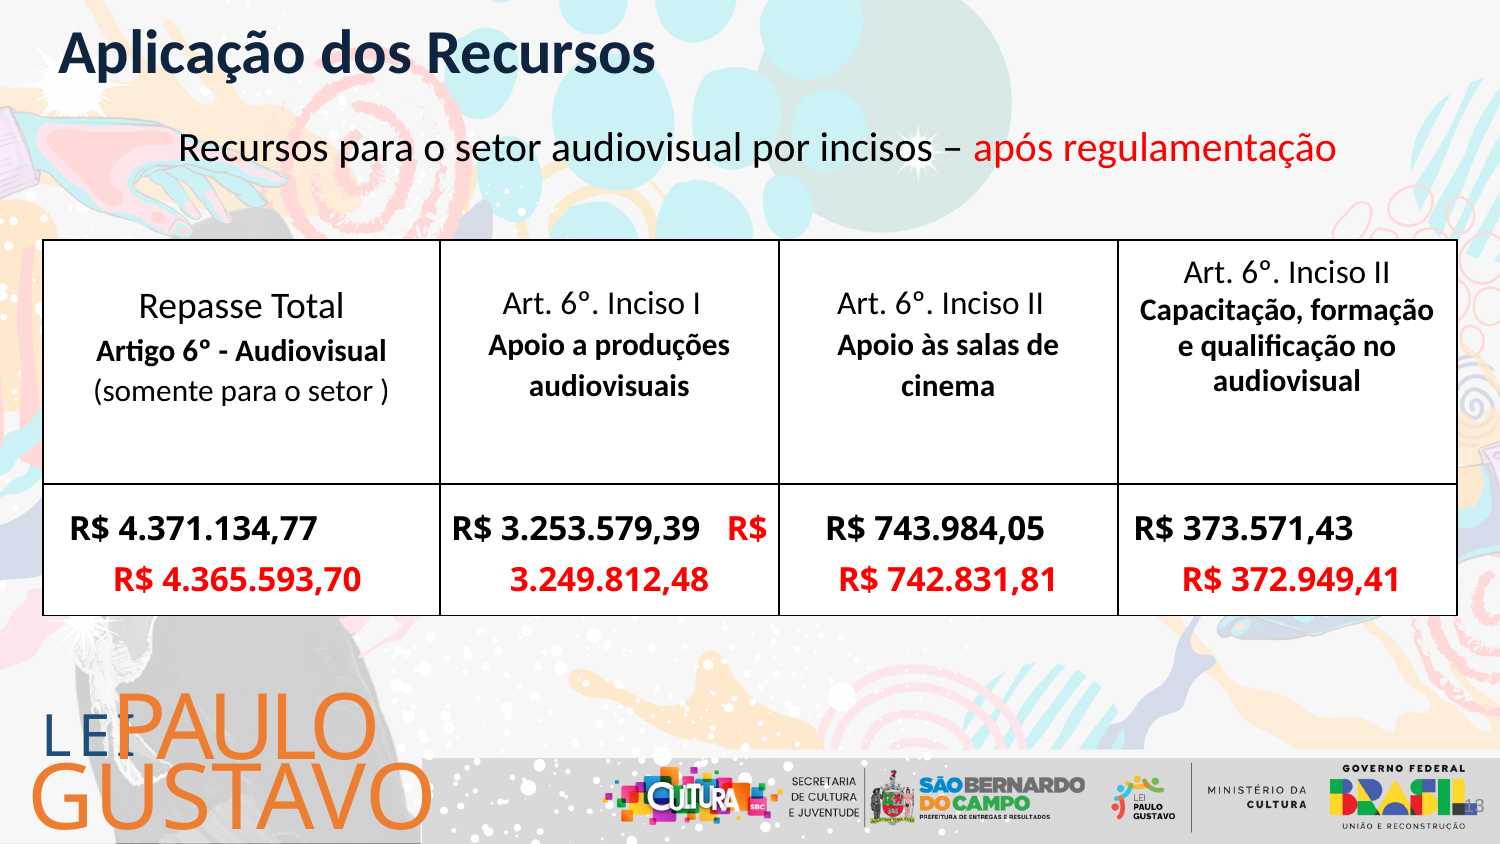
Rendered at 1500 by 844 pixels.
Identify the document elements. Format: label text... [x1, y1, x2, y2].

table_cell R$ 4.371.134,77 R$ 4.365.593,70 [44, 485, 439, 615]
slide_number 13 [1162, 782, 1500, 828]
text_box Recursos para o setor audiovisual por incisos – após regulamentação [41, 105, 1474, 186]
table_header Art. 6º. Inciso II Apoio às salas de cinema [780, 241, 1117, 483]
table_cell R$ 743.984,05 R$ 742.831,81 [780, 485, 1117, 615]
table_cell R$ 3.253.579,39 R$ 3.249.812,48 [441, 485, 778, 615]
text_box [13, 660, 490, 844]
table_cell R$ 373.571,43 R$ 372.949,41 [1119, 485, 1456, 615]
table_header Repasse Total Artigo 6º - Audiovisual (somente para o setor ) [44, 241, 439, 483]
table_header Art. 6º. Inciso I Apoio a produções audiovisuais [441, 241, 778, 483]
table_header Art. 6º. Inciso II Capacitação, formação e qualificação no audiovisual [1119, 241, 1456, 483]
text_box Aplicação dos Recursos [43, 0, 1103, 96]
picture [490, 759, 1500, 844]
